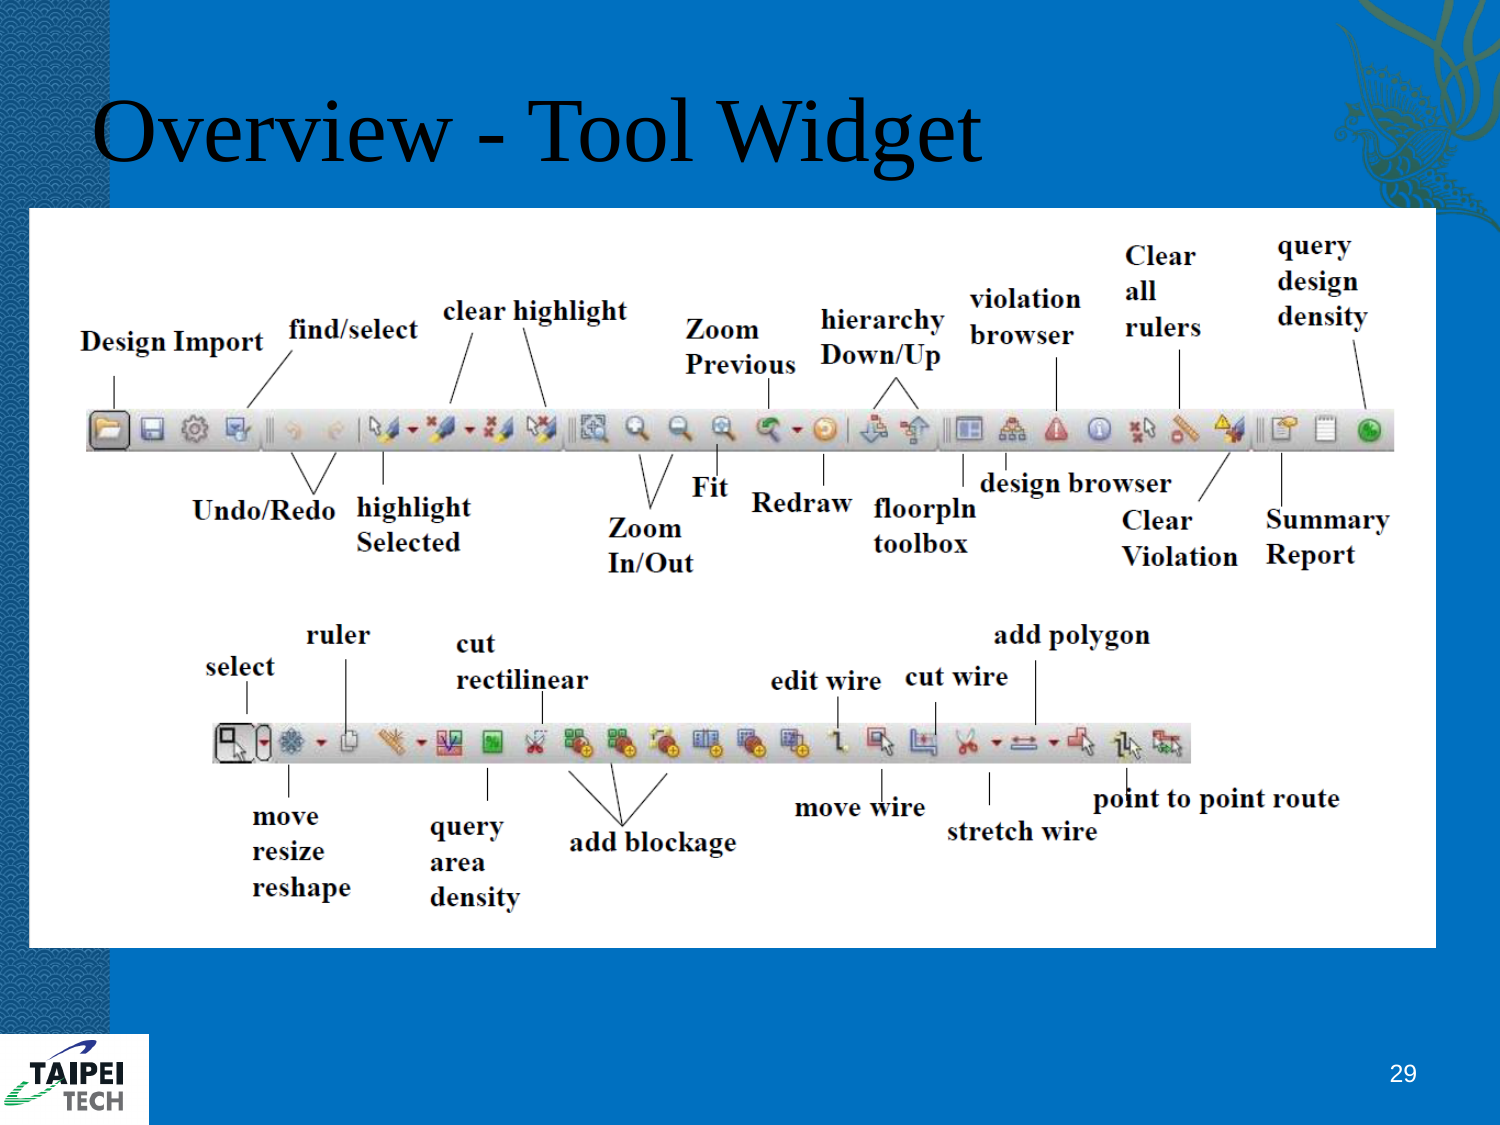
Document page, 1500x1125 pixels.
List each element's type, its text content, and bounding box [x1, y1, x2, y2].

picture [0, 0, 1500, 1125]
title Overview - Tool Widget [76, 31, 1427, 206]
slide_number ‹#› [1074, 1042, 1425, 1103]
